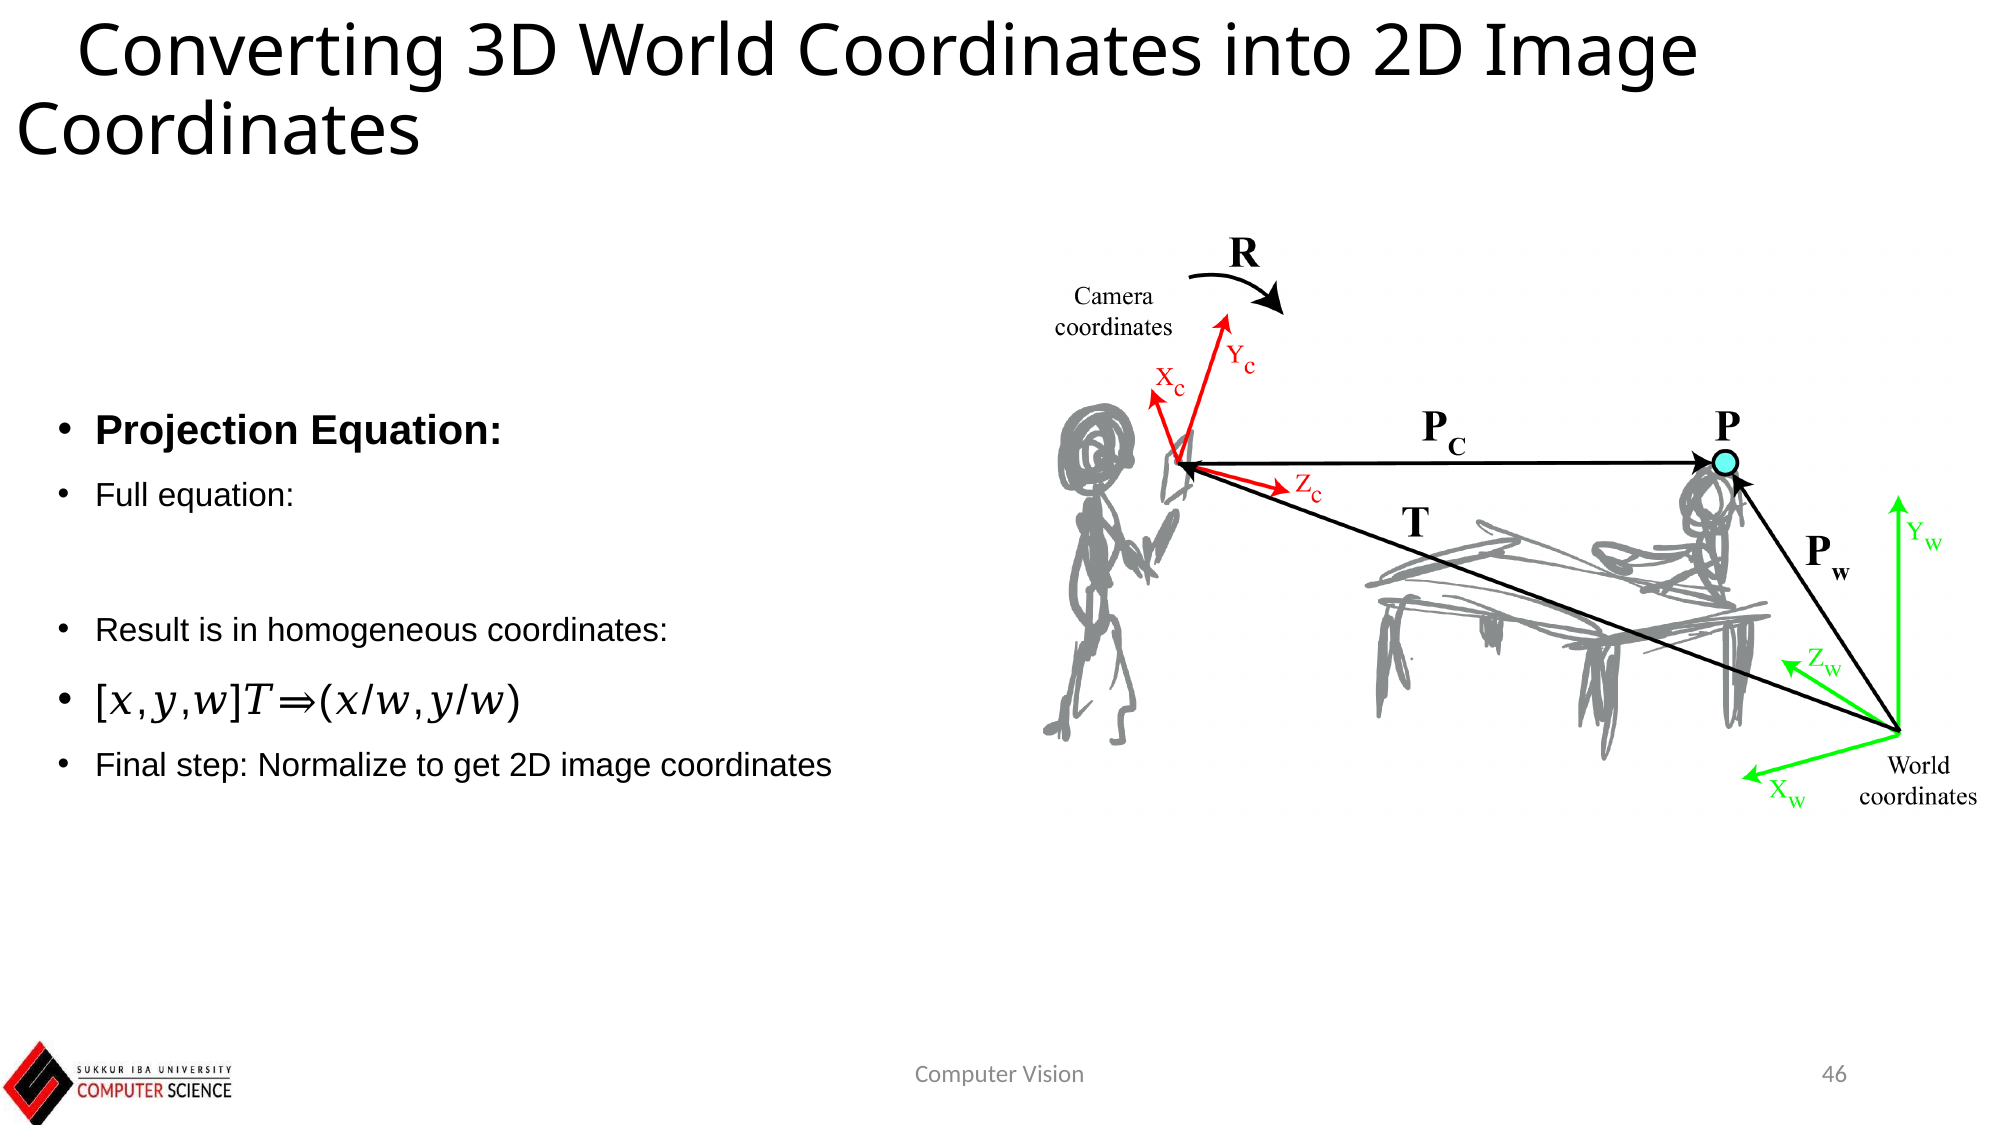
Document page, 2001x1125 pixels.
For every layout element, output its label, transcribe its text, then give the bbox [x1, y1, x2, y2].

slide_number 46 [1412, 1042, 1863, 1103]
footer Computer Vision [662, 1042, 1338, 1103]
title Converting 3D World Coordinates into 2D Image Coordinates [0, 0, 2000, 178]
picture [1, 1040, 233, 1125]
picture [1043, 230, 1977, 819]
